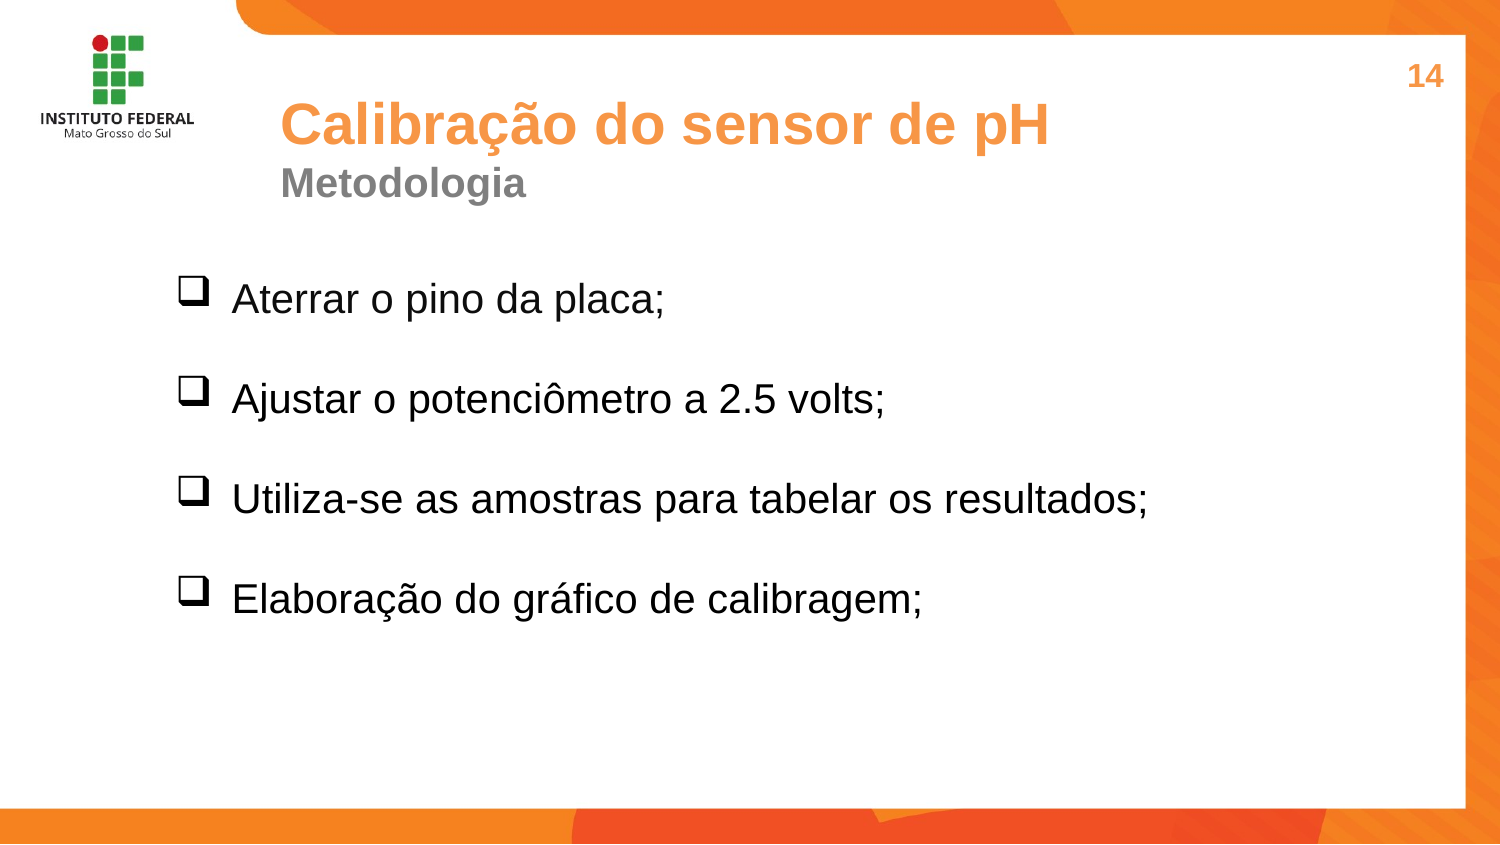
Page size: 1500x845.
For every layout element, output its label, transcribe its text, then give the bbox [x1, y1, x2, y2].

picture [0, 0, 1500, 844]
text_box 14 [708, 46, 1459, 102]
text_box Calibração do sensor de pH Metodologia [265, 78, 1425, 233]
text_box Aterrar o pino da placa; Ajustar o potenciômetro a 2.5 volts; Utiliza-se as amostras para tabelar os resultados; Elaboração do gráfico de calibragem; [160, 264, 1175, 663]
